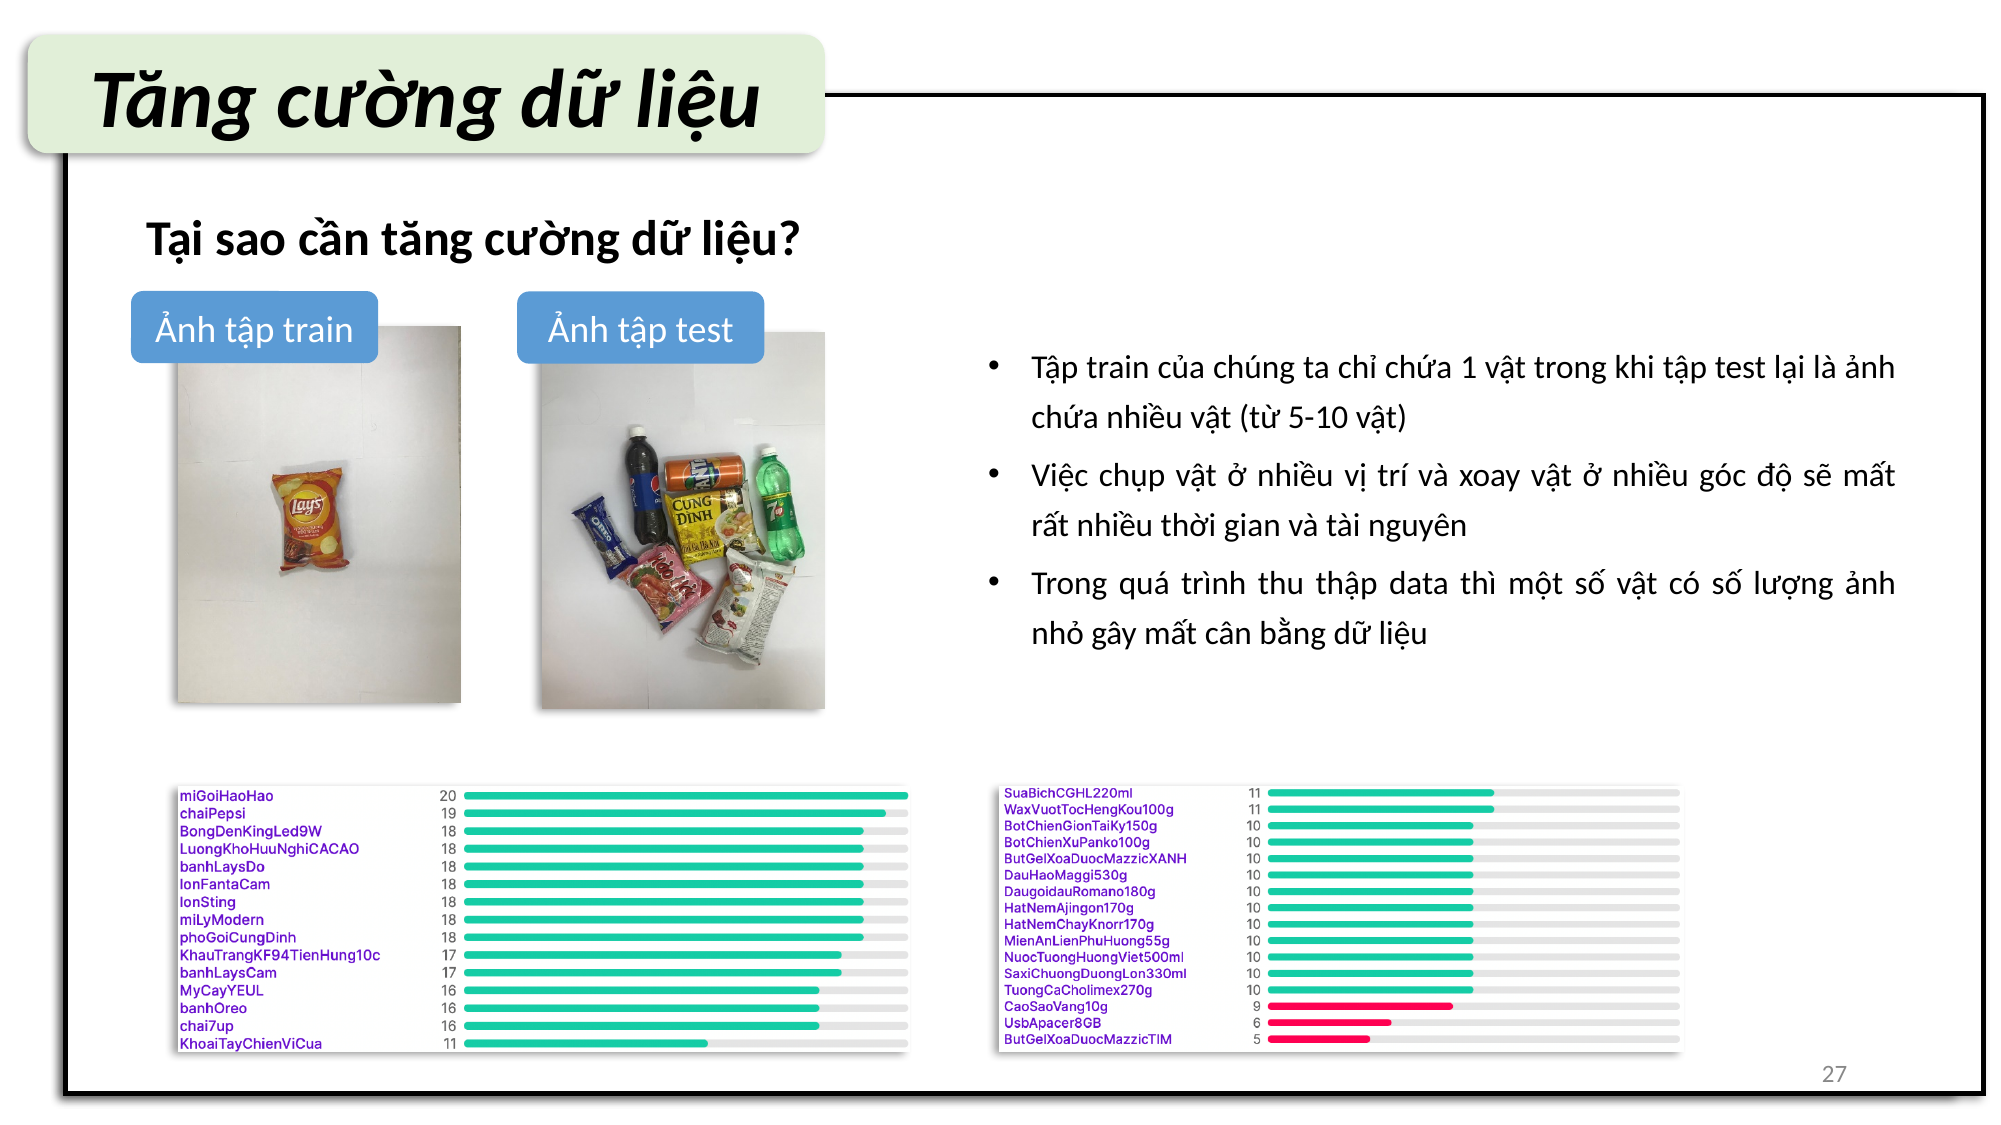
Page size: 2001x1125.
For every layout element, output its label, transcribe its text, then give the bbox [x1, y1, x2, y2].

slide_number ‹#› [1412, 1042, 1863, 1103]
text_box Ảnh tập train [130, 290, 379, 364]
picture [178, 786, 910, 1052]
picture [178, 326, 461, 703]
text_box Tập train của chúng ta chỉ chứa 1 vật trong khi tập test lại là ảnh chứa nhiều vật (từ 5-10 vật) Việc chụp vật ở nhiều vị trí và xoay vật ở nhiều góc độ sẽ mất rất nhiều thời gian và tài nguyên Trong quá trình thu thập data thì một số vật có số lượng ảnh nhỏ gây mất cân bằng dữ liệu [973, 327, 1913, 659]
text_box Ảnh tập test [517, 291, 765, 364]
text_box Tăng cường dữ liệu [27, 34, 825, 154]
picture [542, 332, 826, 709]
text_box Tại sao cần tăng cường dữ liệu? [131, 197, 1630, 273]
text_box Chỉ số IOU được dùng làm ngưỡng để chúng ta xác định TP, FP và FN. Thường thì ngưỡng IOU là 0.5: - Nếu IOU > 0.5: xác định đây là đối tượng đã được nhận diện đúng <=> TP. - Nếu IOU < 0.5: xác định đây là đối tượng nhận diện sai <=> FP. 8 - Nếu IOU = 0.5: tùy vào cách xác định của người thiết kế mô hình mà đưa vào dạng TP hay FP. [65, 95, 1984, 1094]
picture [999, 786, 1684, 1052]
